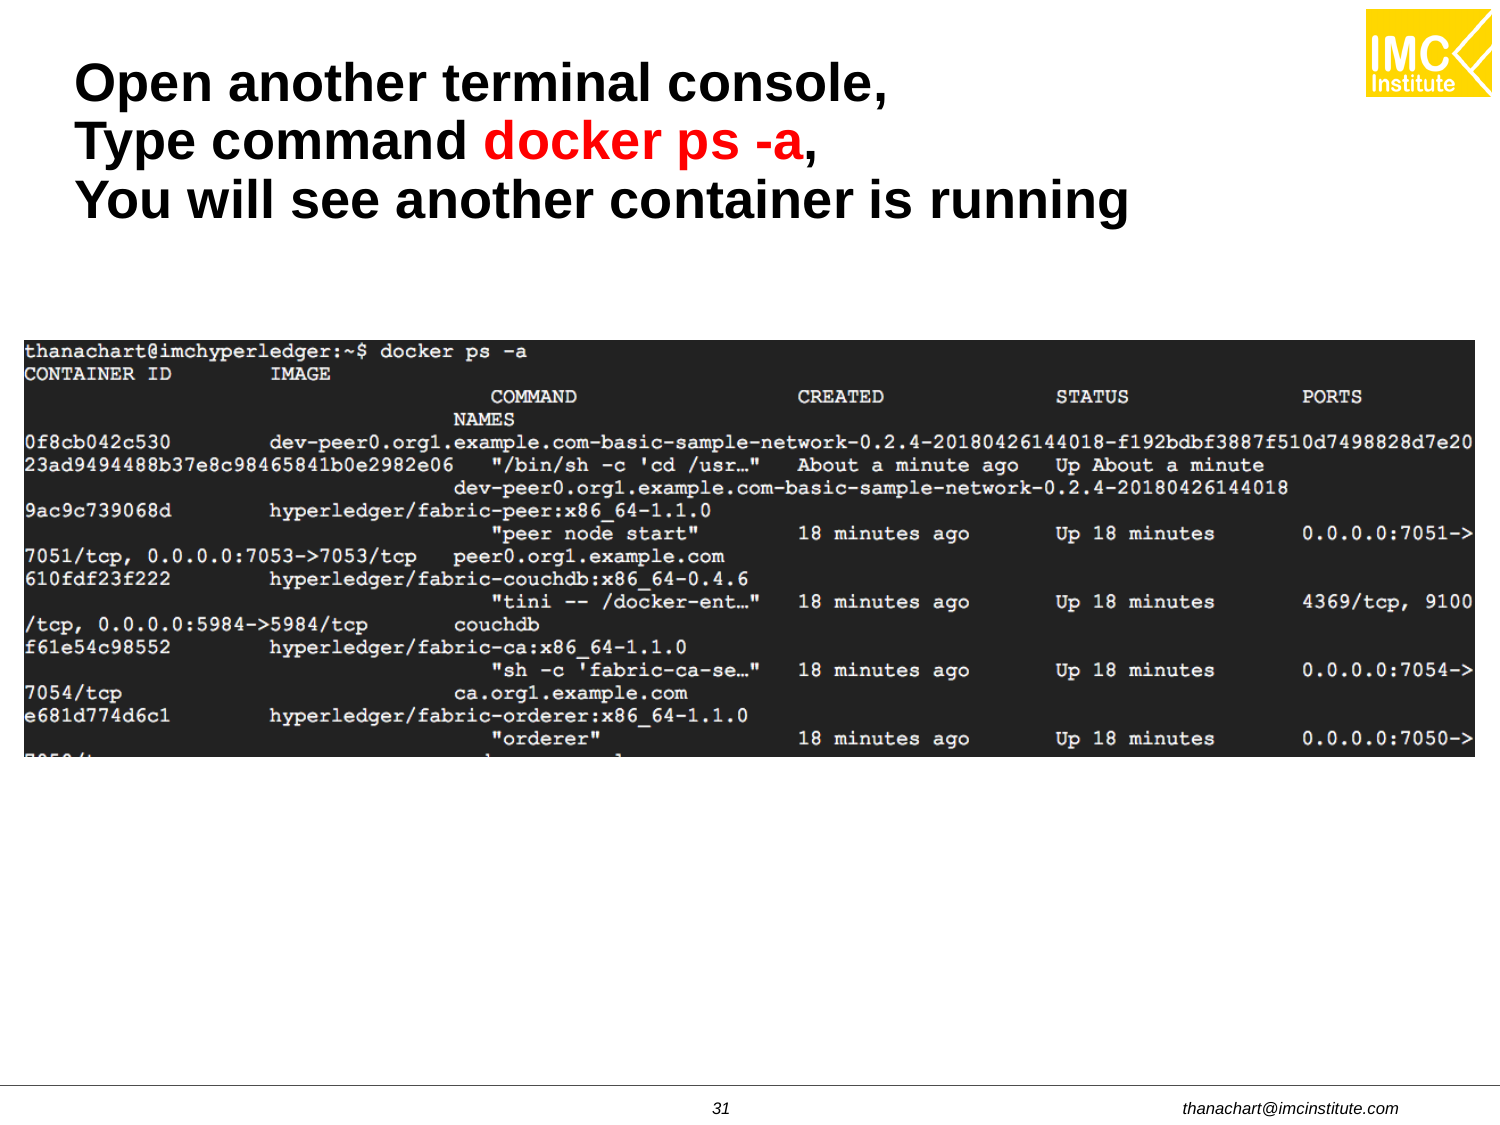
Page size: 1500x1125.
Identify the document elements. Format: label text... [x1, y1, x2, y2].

picture [24, 340, 1476, 757]
text_box Open another terminal console, Type command docker ps -a, You will see another container is running [59, 47, 1470, 202]
picture [1366, 9, 1492, 97]
